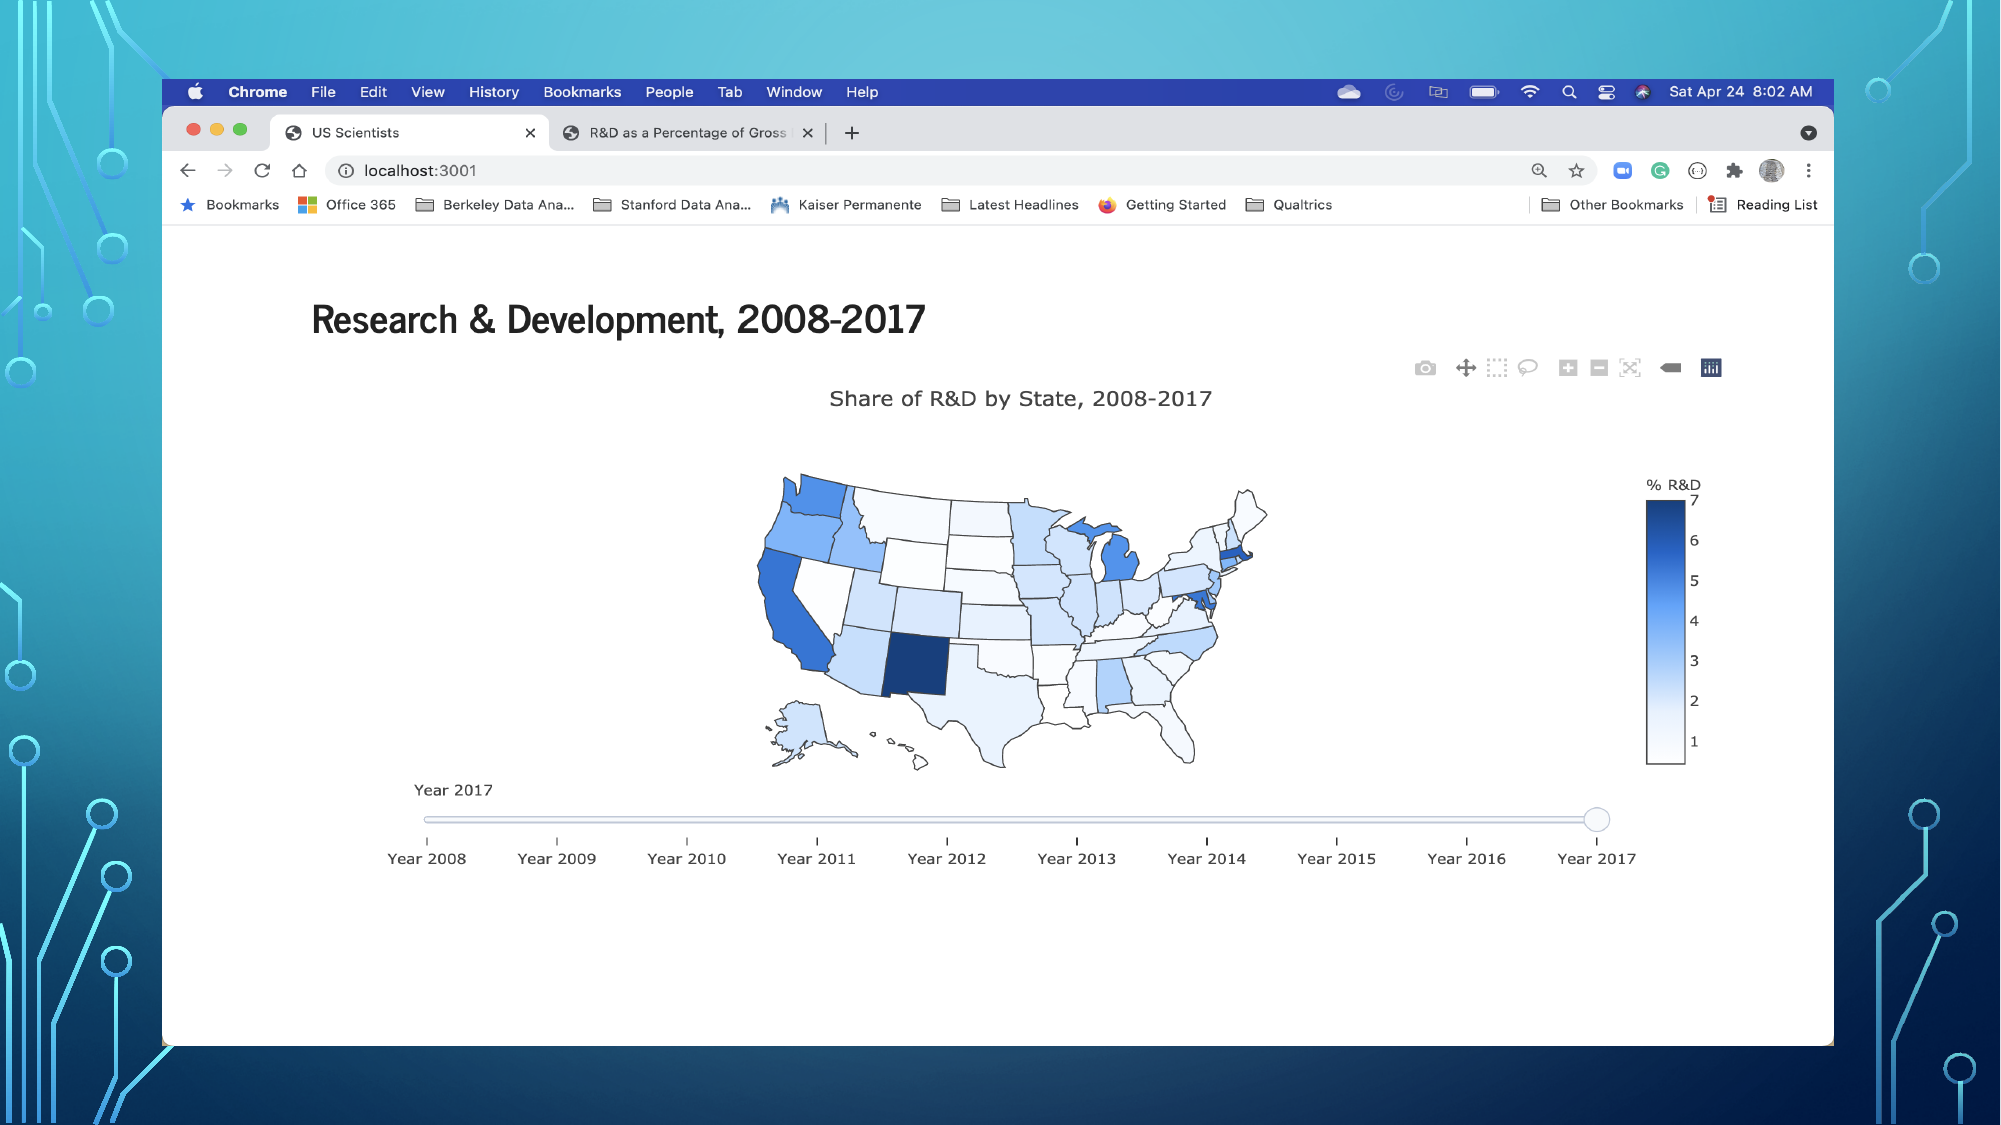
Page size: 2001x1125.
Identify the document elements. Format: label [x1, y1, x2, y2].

picture [162, 78, 1834, 1047]
